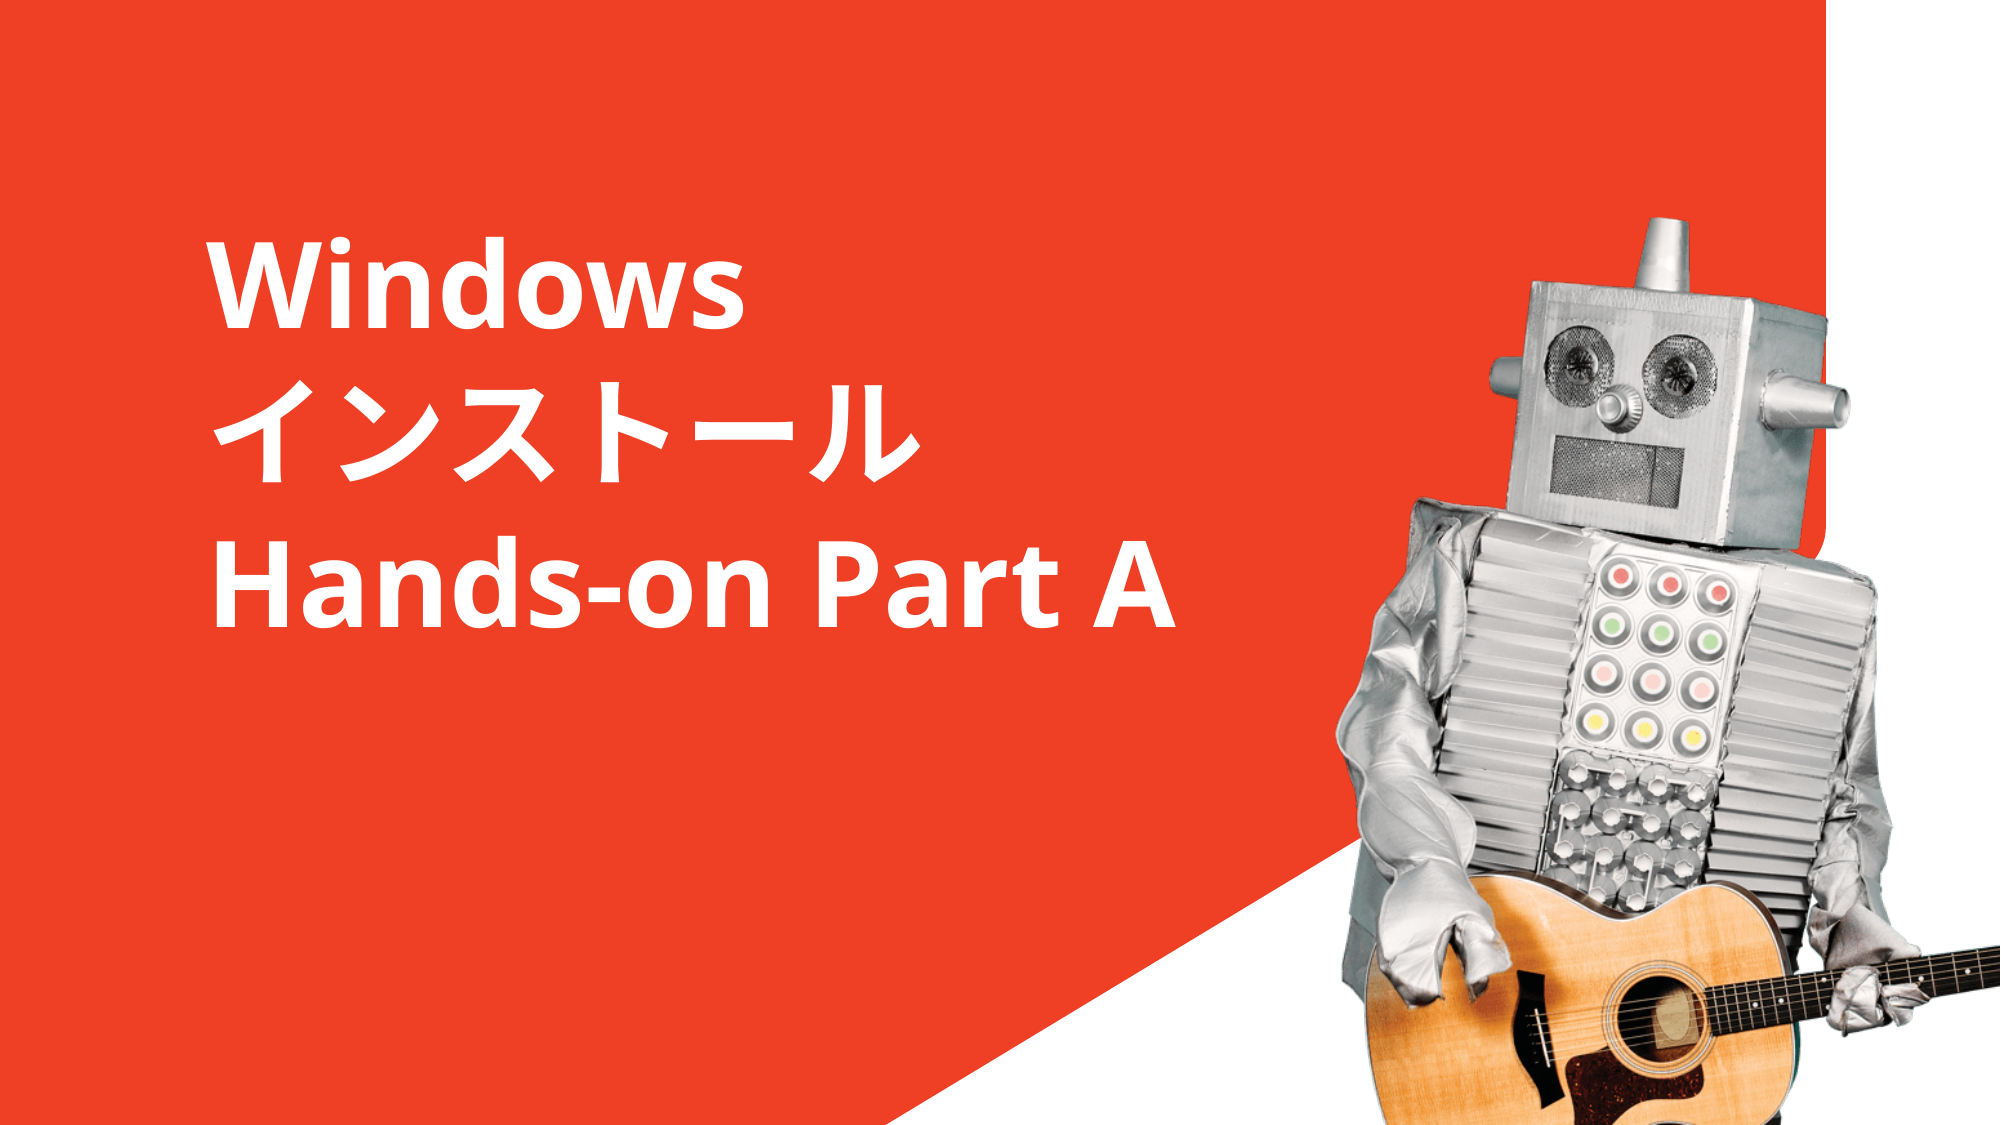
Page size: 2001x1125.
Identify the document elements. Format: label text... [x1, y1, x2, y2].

picture [1335, 217, 2000, 1125]
list Windows インストール Hands-on Part A [191, 217, 1194, 672]
